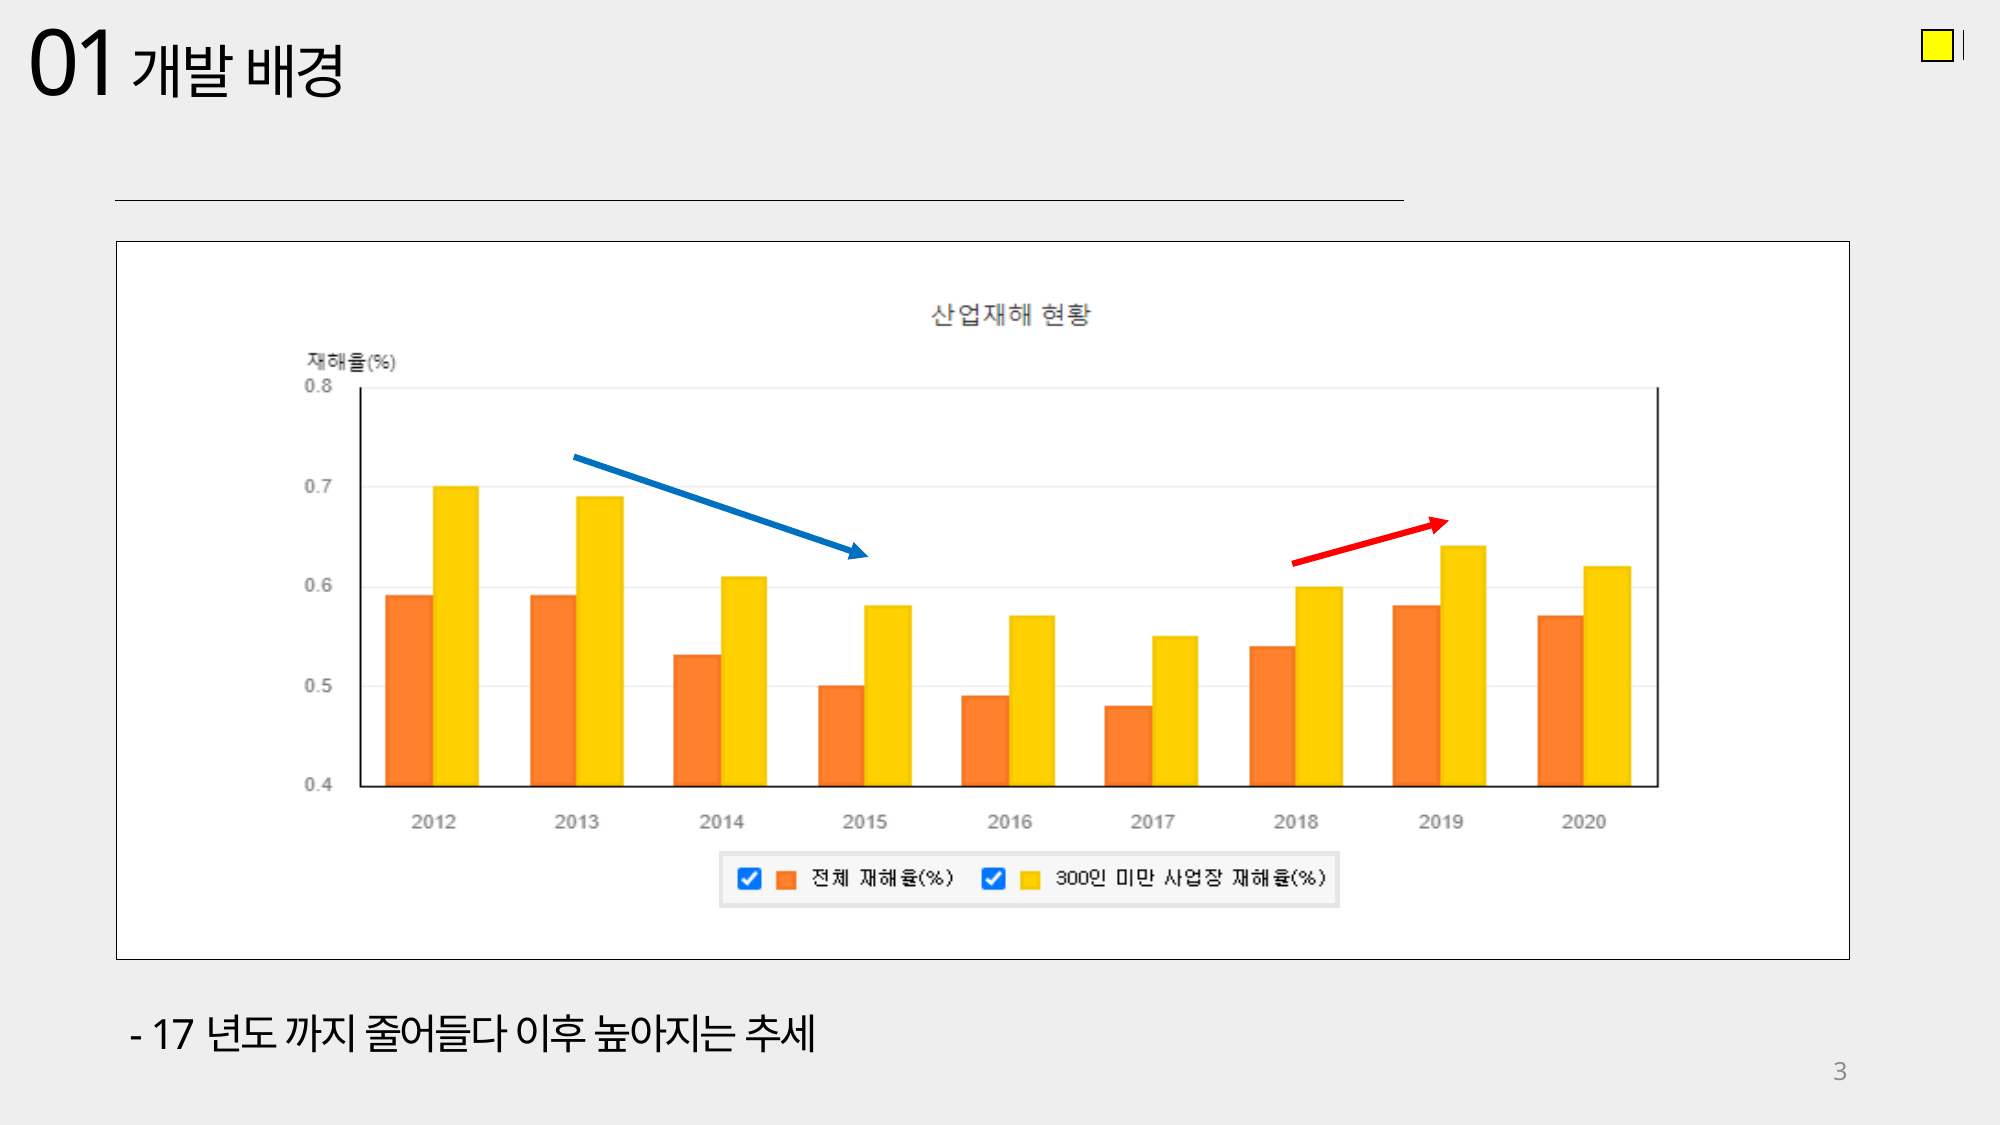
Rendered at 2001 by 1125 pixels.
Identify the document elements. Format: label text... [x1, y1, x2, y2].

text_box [573, 456, 869, 557]
slide_number 3 [1412, 1042, 1863, 1103]
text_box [12, 0, 481, 139]
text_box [1921, 30, 1964, 62]
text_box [1292, 520, 1450, 564]
picture [116, 241, 1850, 960]
text_box - 17년도 까지 줄어들다 이후 높아지는 추세 [114, 1000, 1848, 1066]
